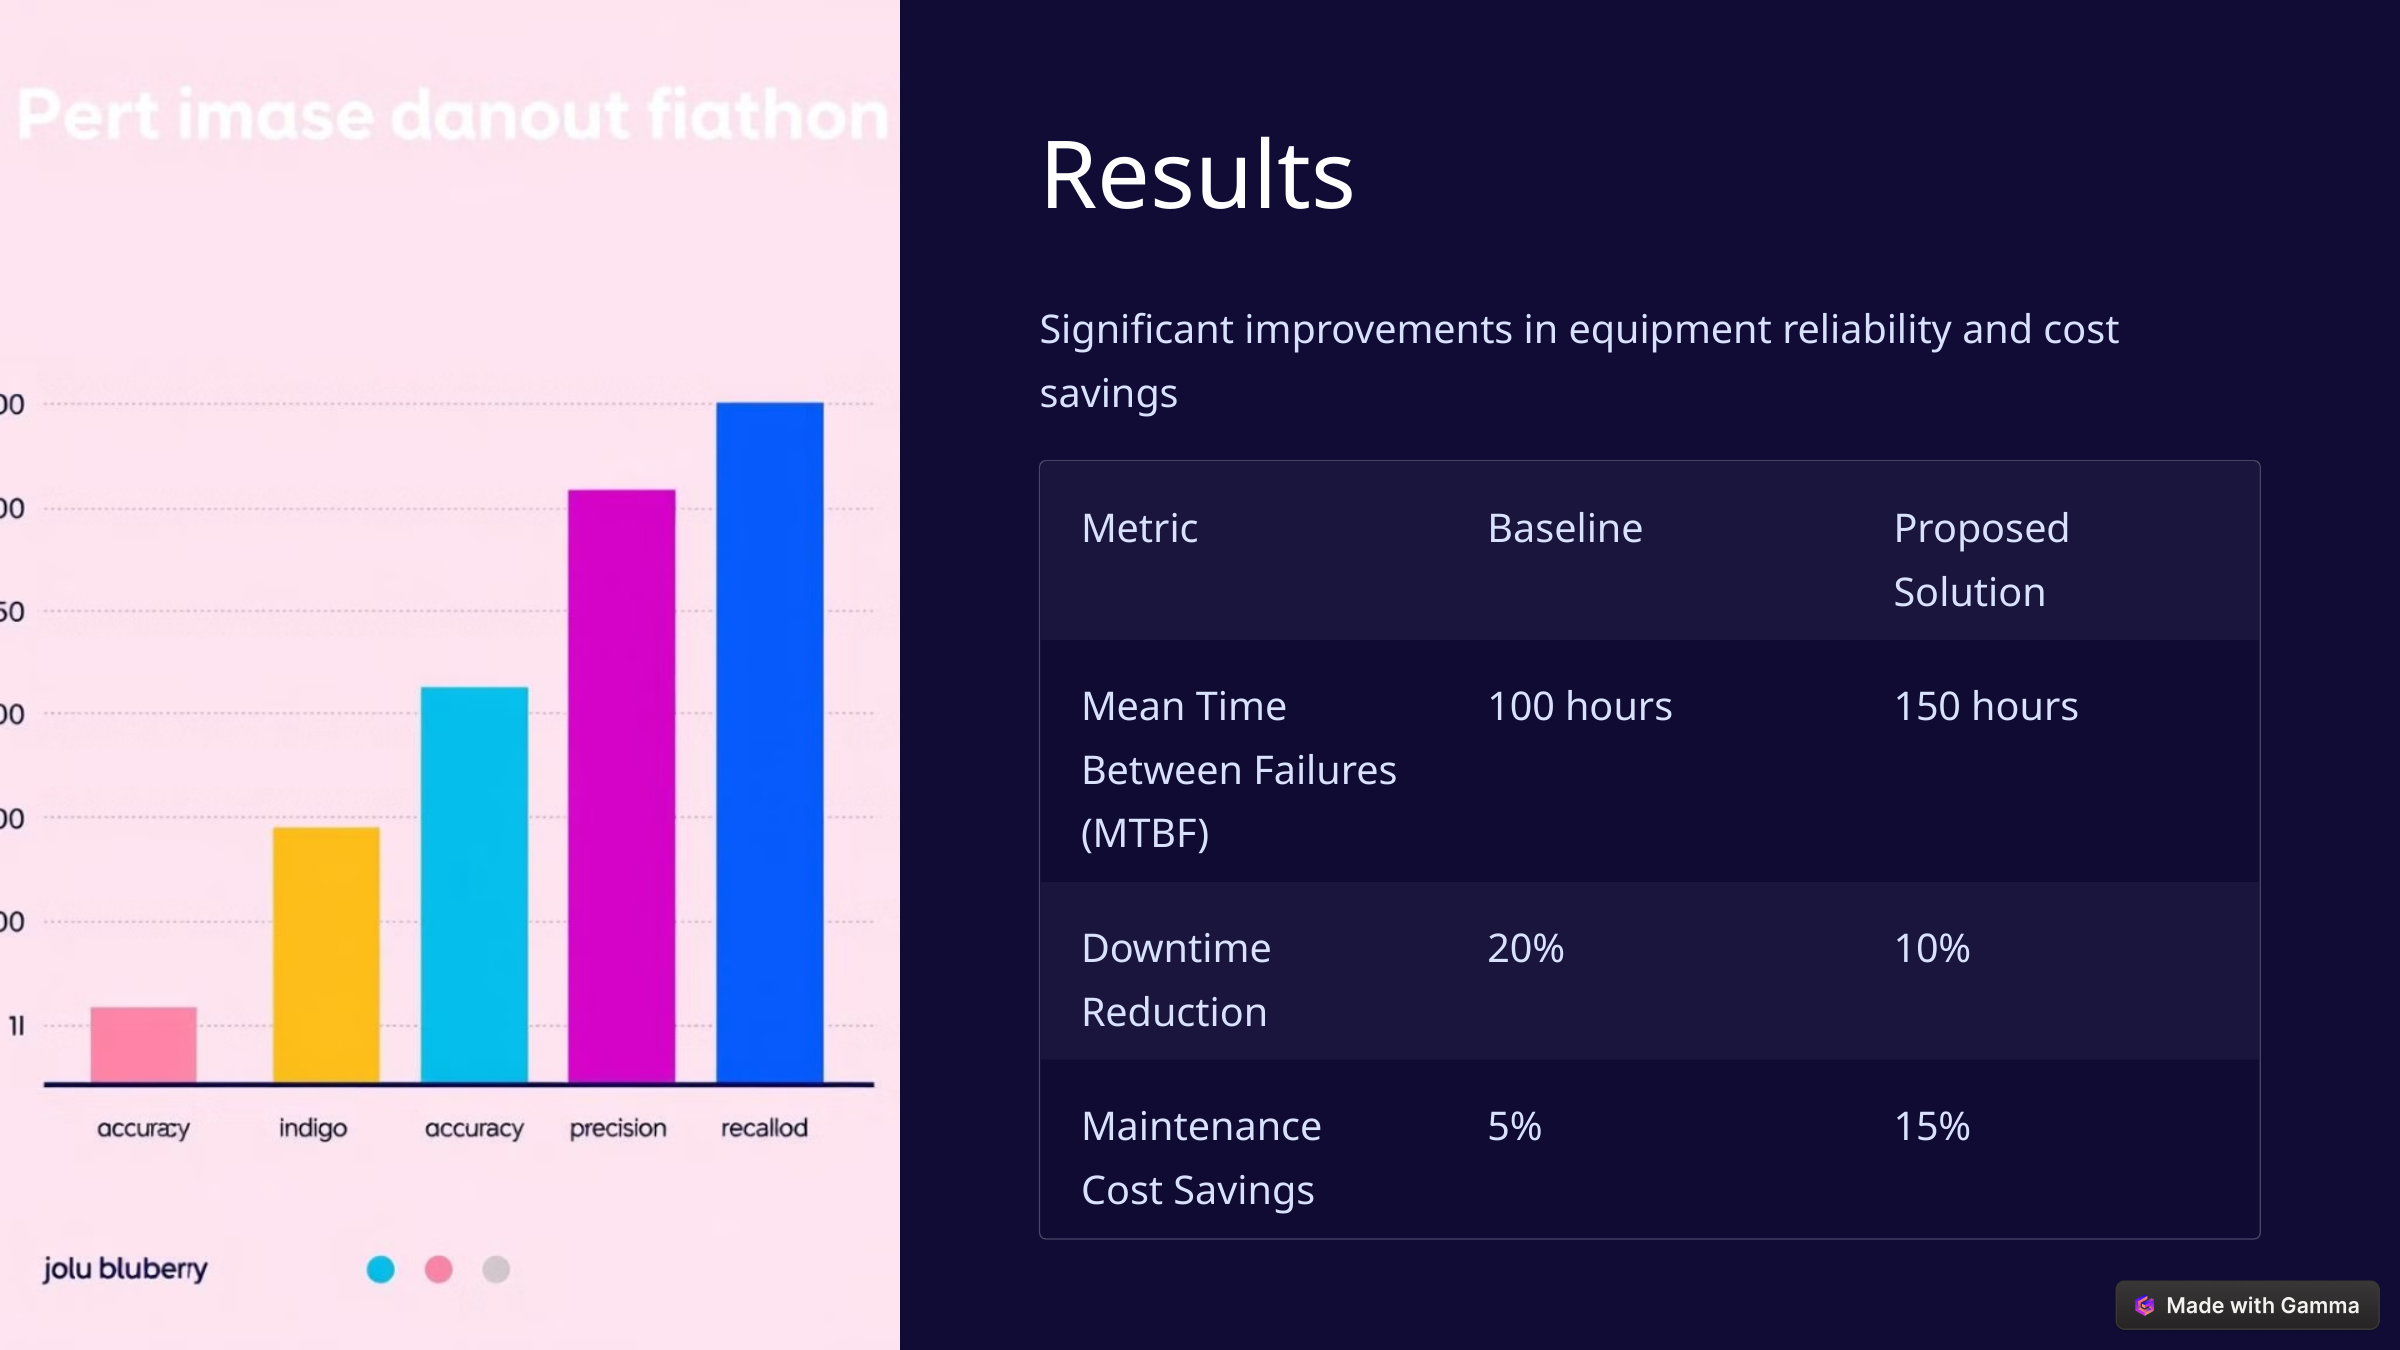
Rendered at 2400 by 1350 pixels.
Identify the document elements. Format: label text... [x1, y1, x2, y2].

text_box Proposed Solution [1893, 487, 2219, 615]
text_box Significant improvements in equipment reliability and cost savings [1039, 288, 2261, 416]
text_box 10% [1893, 906, 2219, 971]
text_box [1040, 461, 2259, 639]
text_box 100 hours [1487, 665, 1813, 729]
text_box Mean Time Between Failures (MTBF) [1080, 665, 1407, 857]
text_box [1040, 1059, 2259, 1238]
text_box Downtime Reduction [1080, 906, 1407, 1035]
text_box Baseline [1487, 487, 1813, 551]
text_box Results [1039, 110, 1979, 229]
picture [0, 0, 900, 1350]
text_box 15% [1893, 1084, 2219, 1149]
text_box 150 hours [1893, 665, 2219, 729]
text_box 5% [1487, 1084, 1813, 1149]
text_box Metric [1080, 487, 1407, 551]
text_box 20% [1487, 906, 1813, 971]
text_box [1040, 881, 2259, 1059]
text_box Maintenance Cost Savings [1080, 1084, 1407, 1213]
picture [2106, 1271, 2389, 1339]
text_box [1040, 639, 2259, 881]
